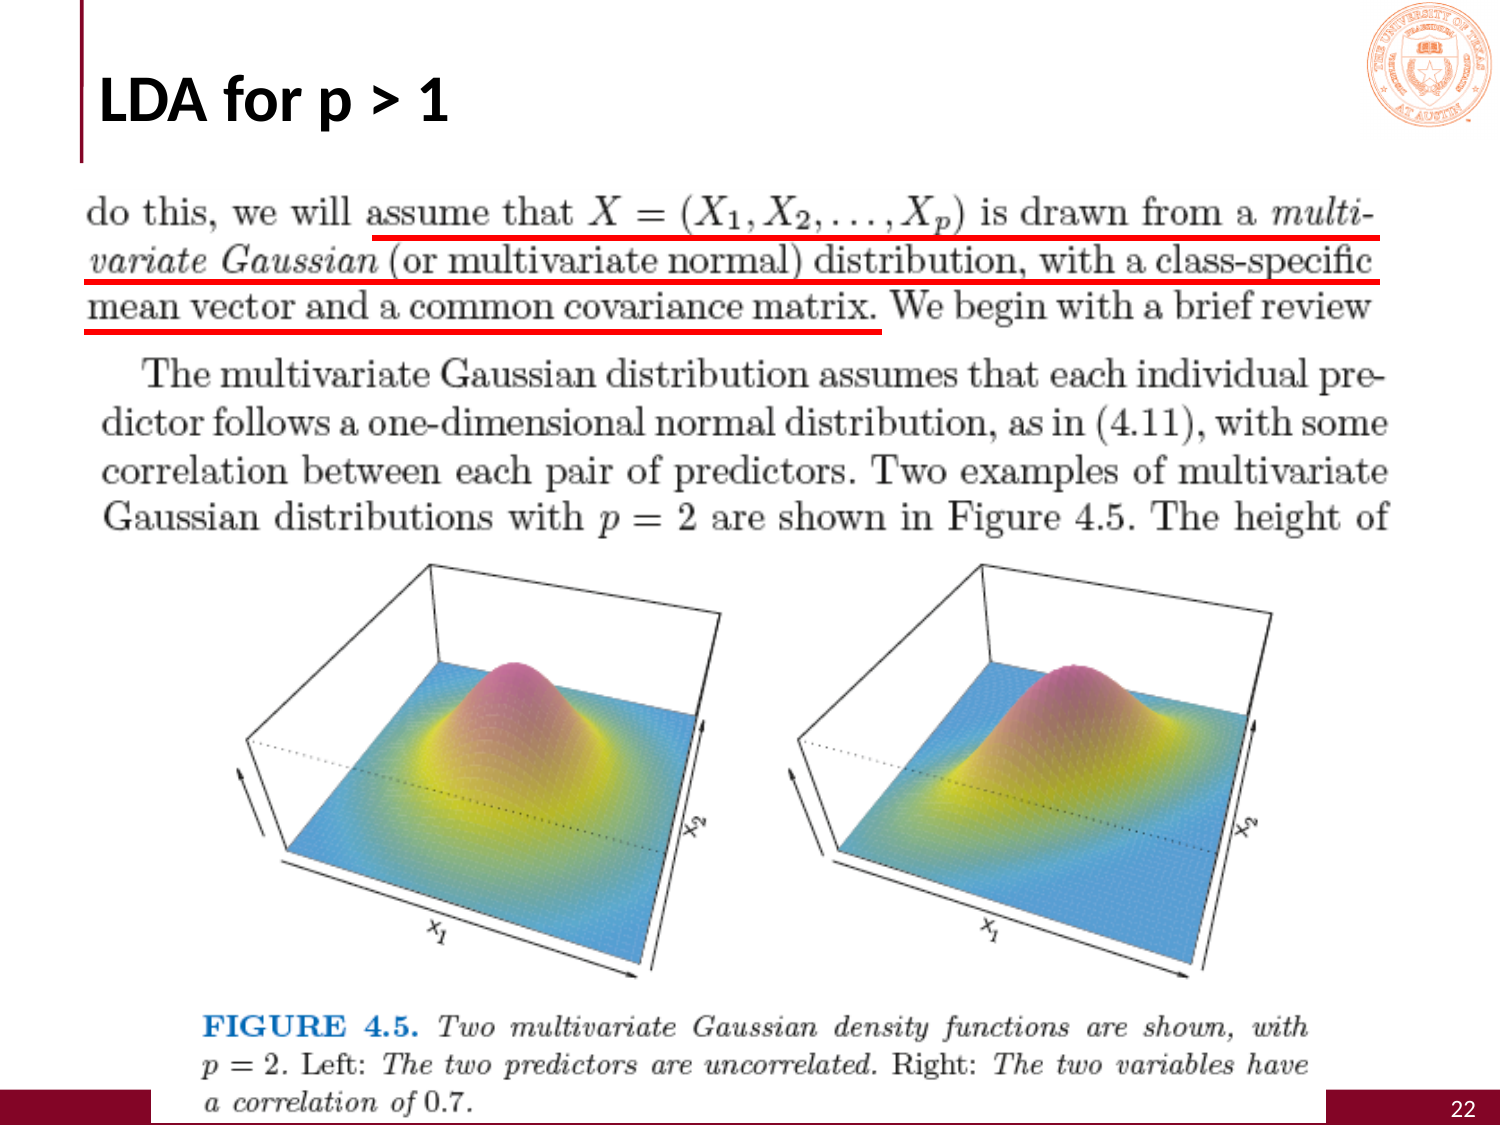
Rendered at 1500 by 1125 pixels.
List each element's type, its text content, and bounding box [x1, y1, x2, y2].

slide_number 22 [1330, 1077, 1492, 1125]
picture [73, 187, 1381, 332]
picture [1360, 0, 1498, 140]
picture [83, 352, 1393, 1124]
title LDA for p > 1 [84, 52, 1380, 137]
